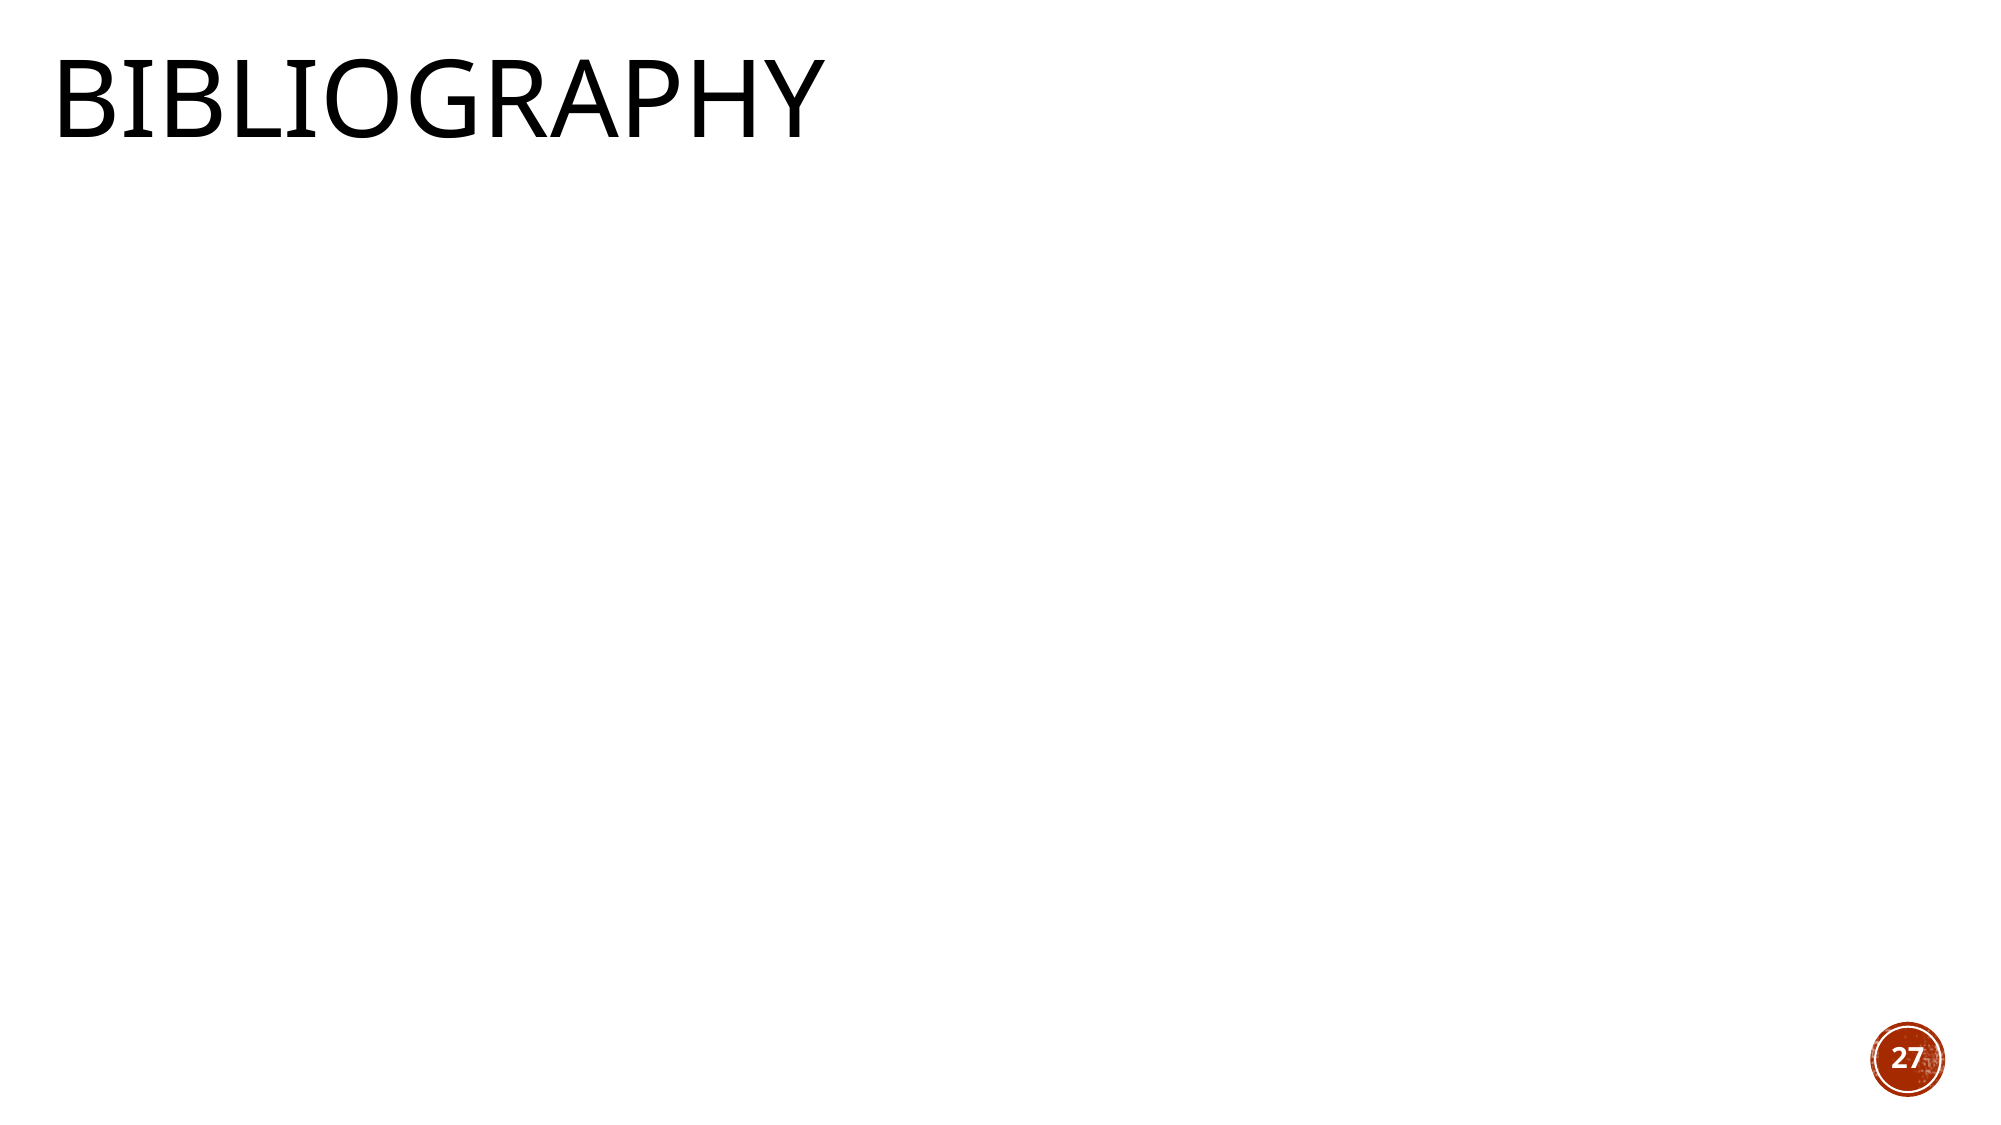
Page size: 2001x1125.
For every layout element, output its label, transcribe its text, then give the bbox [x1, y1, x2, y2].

slide_number 27 [1855, 1028, 1961, 1089]
title bIBLIOGRAPHY [35, 36, 1965, 169]
